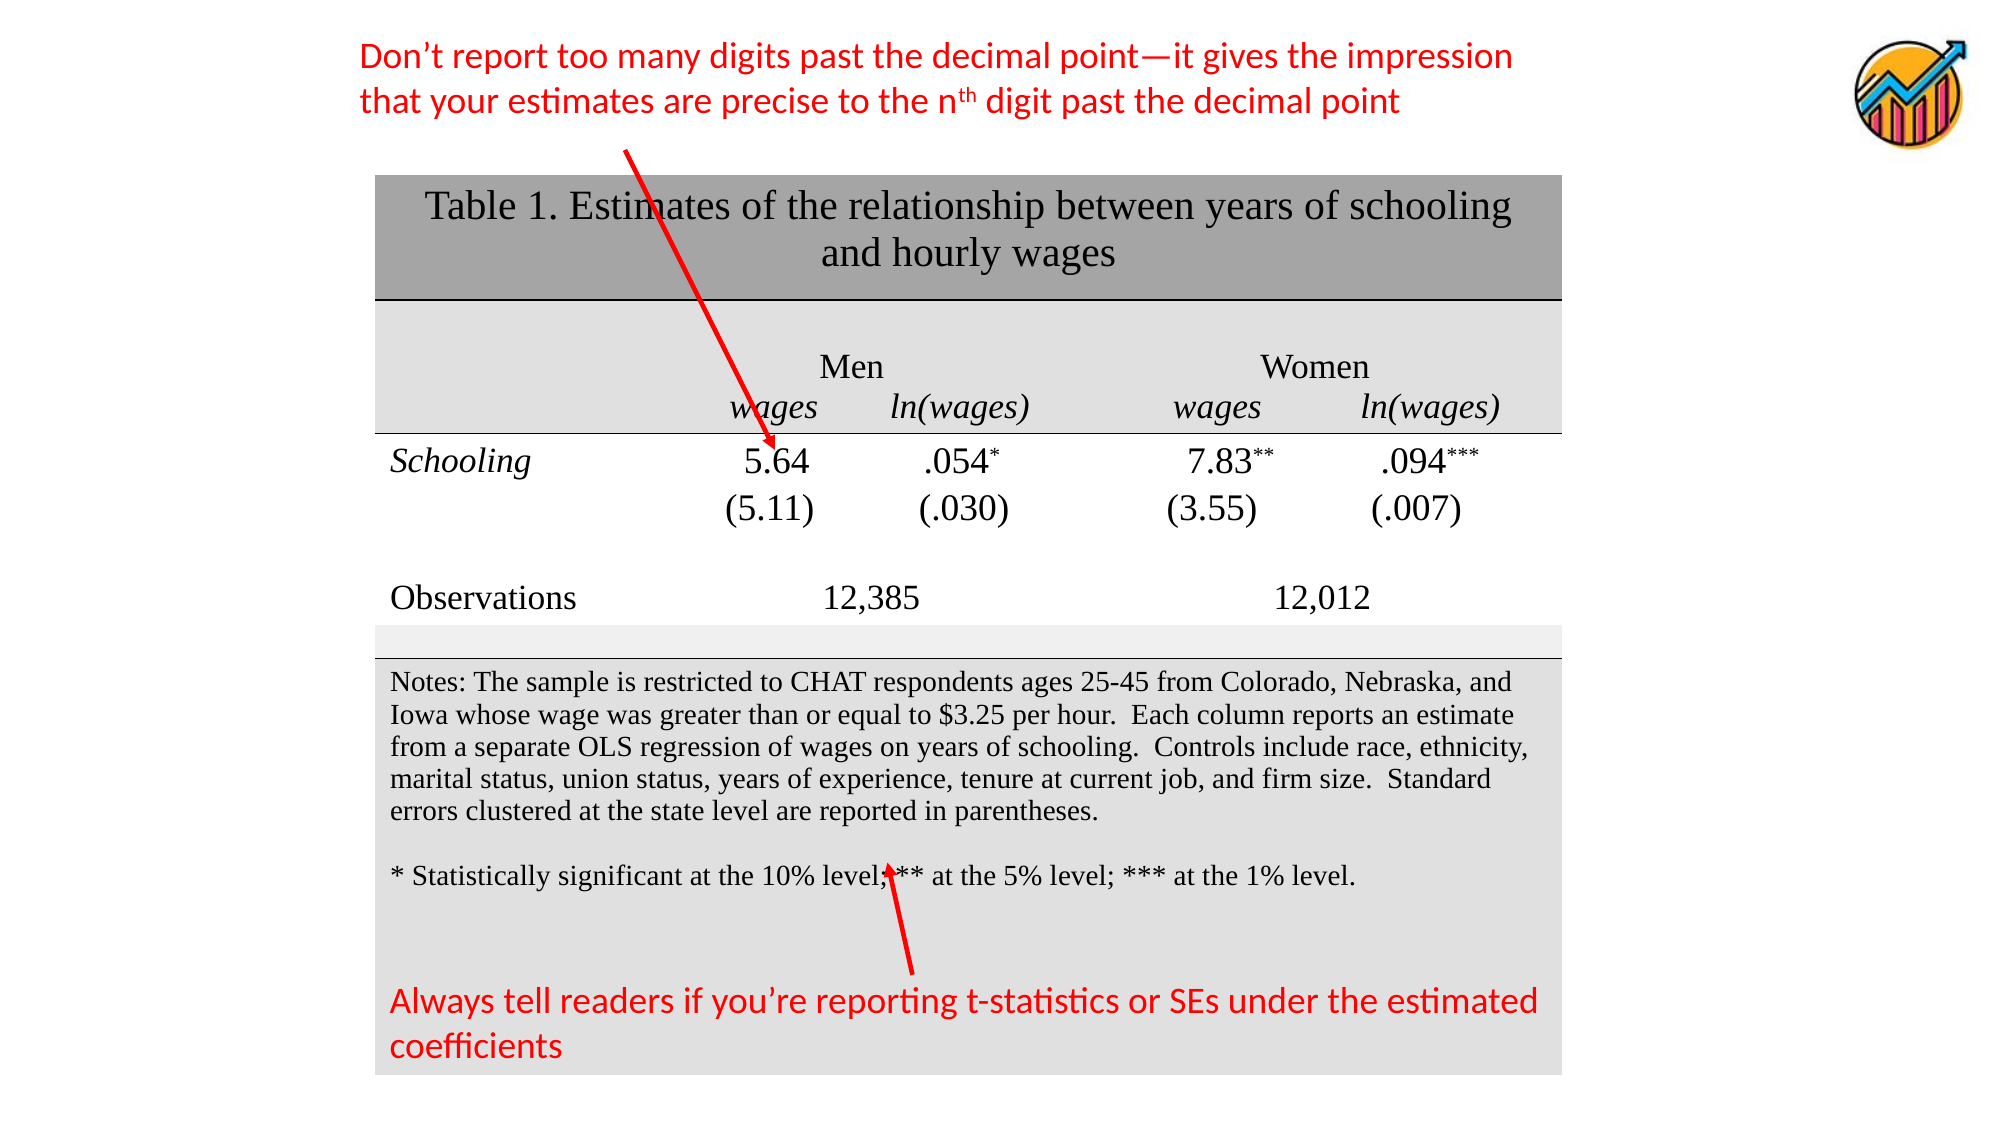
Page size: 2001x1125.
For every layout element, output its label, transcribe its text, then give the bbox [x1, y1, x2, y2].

table_cell 5.64 .054* (5.11) (.030) [687, 434, 1028, 531]
table_cell [375, 301, 624, 433]
table_cell 12,385 [687, 531, 1028, 625]
text_box Always tell readers if you’re reporting t-statistics or SEs under the estimated coefficients [374, 968, 1593, 1074]
table_cell Observations [375, 531, 687, 625]
table_cell 12,012 [1028, 531, 1562, 625]
table_cell [375, 625, 1562, 658]
table_cell Men Women wages ln(wages) wages ln(wages) [775, 301, 1562, 433]
table_cell Schooling [375, 434, 687, 531]
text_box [887, 862, 913, 975]
table_header Table 1. Estimates of the relationship between years of schooling and hourly wages [775, 175, 1562, 299]
text_box Don’t report too many digits past the decimal point—it gives the impression that your estimates are precise to the nth digit past the decimal point [344, 23, 1563, 129]
picture [1820, 5, 2000, 185]
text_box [624, 149, 775, 450]
table_cell Notes: The sample is restricted to CHAT respondents ages 25-45 from Colorado, Nebraska, and Iowa whose wage was greater than or equal to $3.25 per hour. Each column reports an estimate from a separate OLS regression of wages on years of schooling. Controls include race, ethnicity, marital status, union status, years of experience, tenure at current job, and firm size. Standard errors clustered at the state level are reported in parentheses. * Statistically significant at the 10% level; ** at the 5% level; *** at the 1% level. [375, 659, 1562, 968]
table_header Table 1. Estimates of the relationship between years of schooling and hourly wages [375, 175, 624, 299]
table_cell 7.83** .094*** (3.55) (.007) [1028, 434, 1562, 531]
